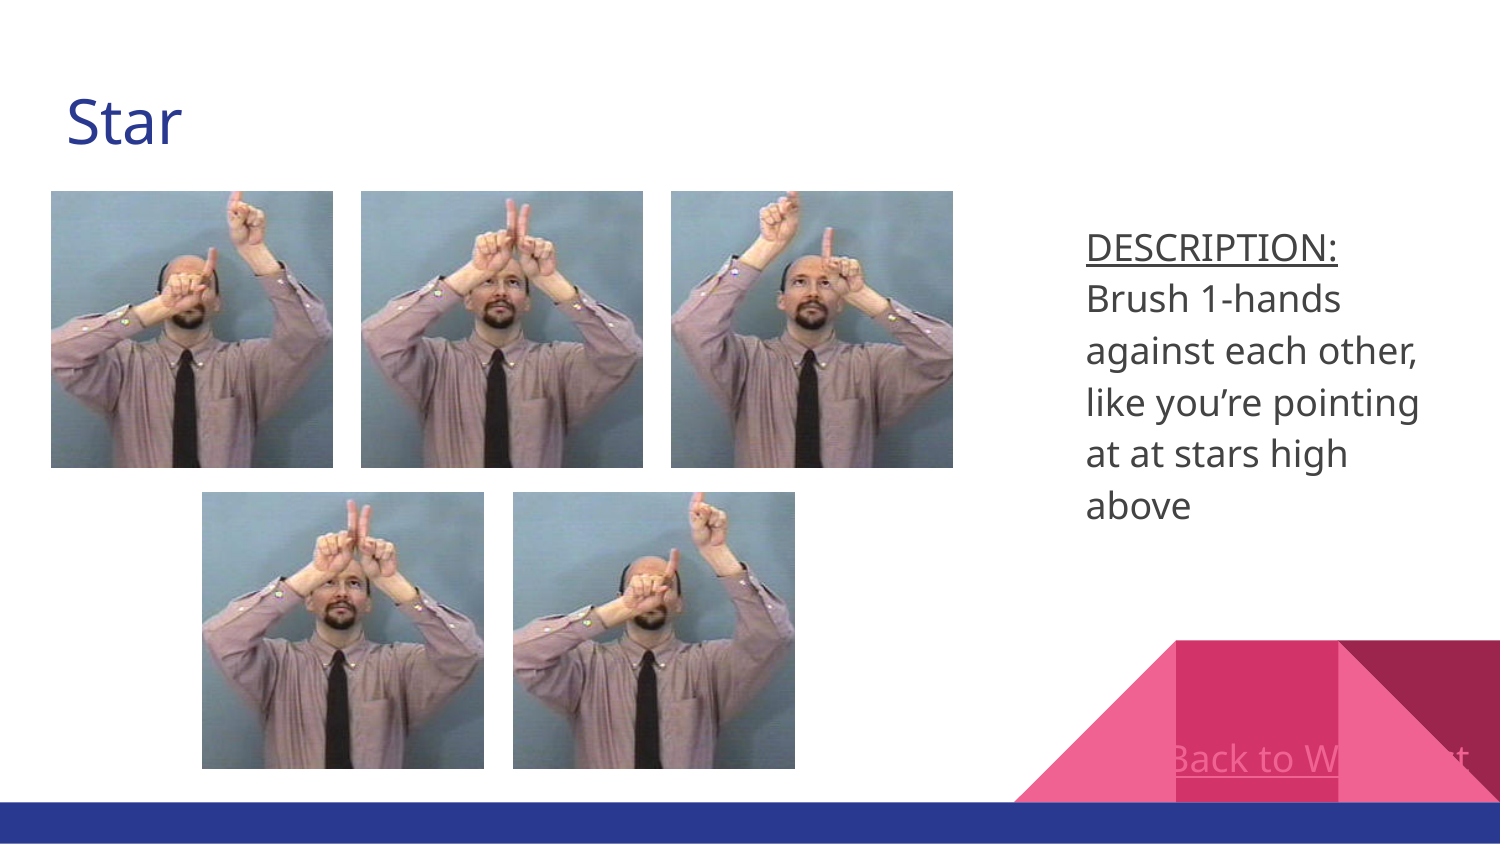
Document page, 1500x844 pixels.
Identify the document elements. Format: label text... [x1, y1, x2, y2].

picture [50, 191, 333, 469]
list DESCRIPTION: Brush 1-hands against each other, like you’re pointing at at stars high above [1070, 201, 1449, 549]
picture [513, 492, 796, 770]
title Star [51, 67, 1449, 167]
picture [361, 191, 643, 469]
picture [671, 191, 954, 469]
picture [202, 492, 484, 770]
list Back to Word List [1143, 712, 1485, 802]
